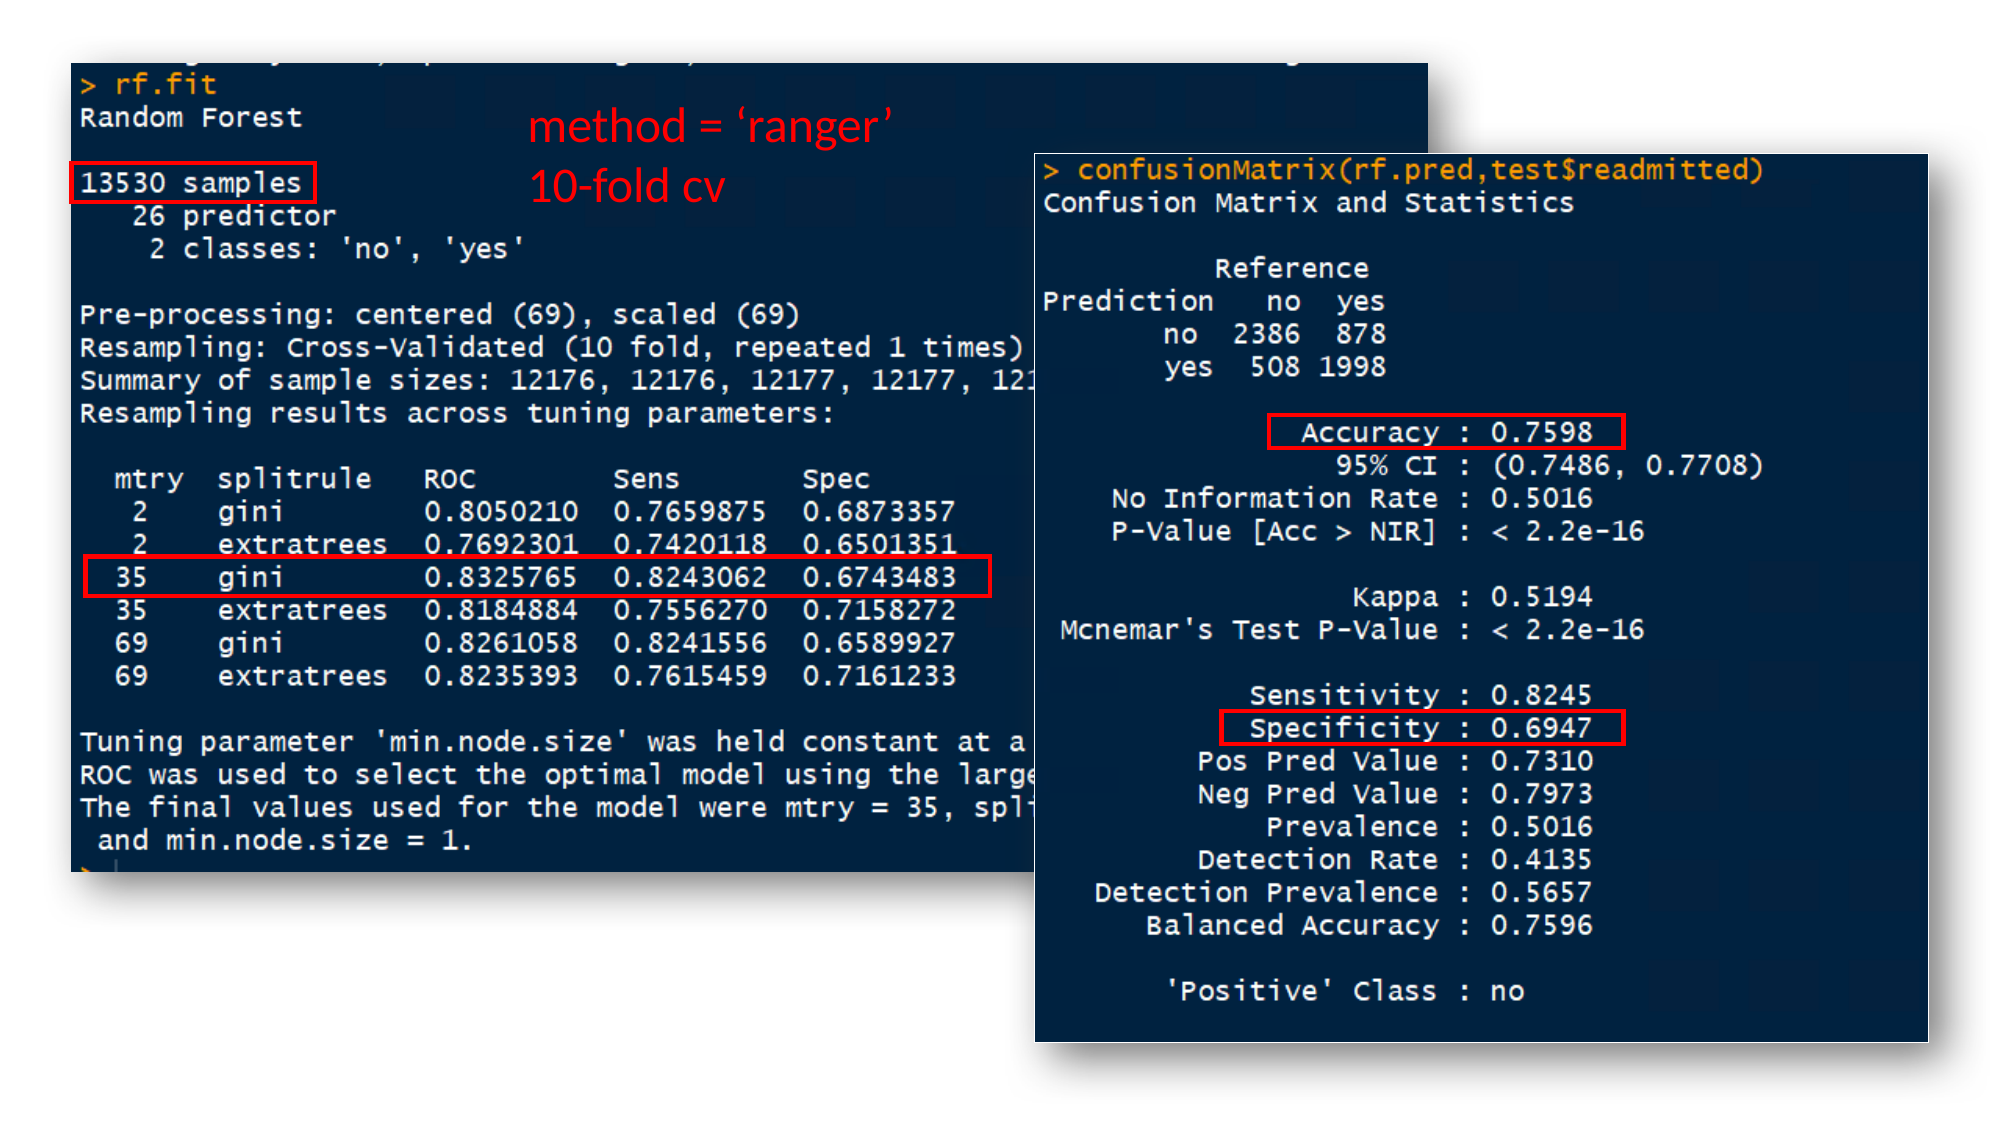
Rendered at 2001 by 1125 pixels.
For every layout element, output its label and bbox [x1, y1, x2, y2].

picture [71, 63, 1929, 1043]
